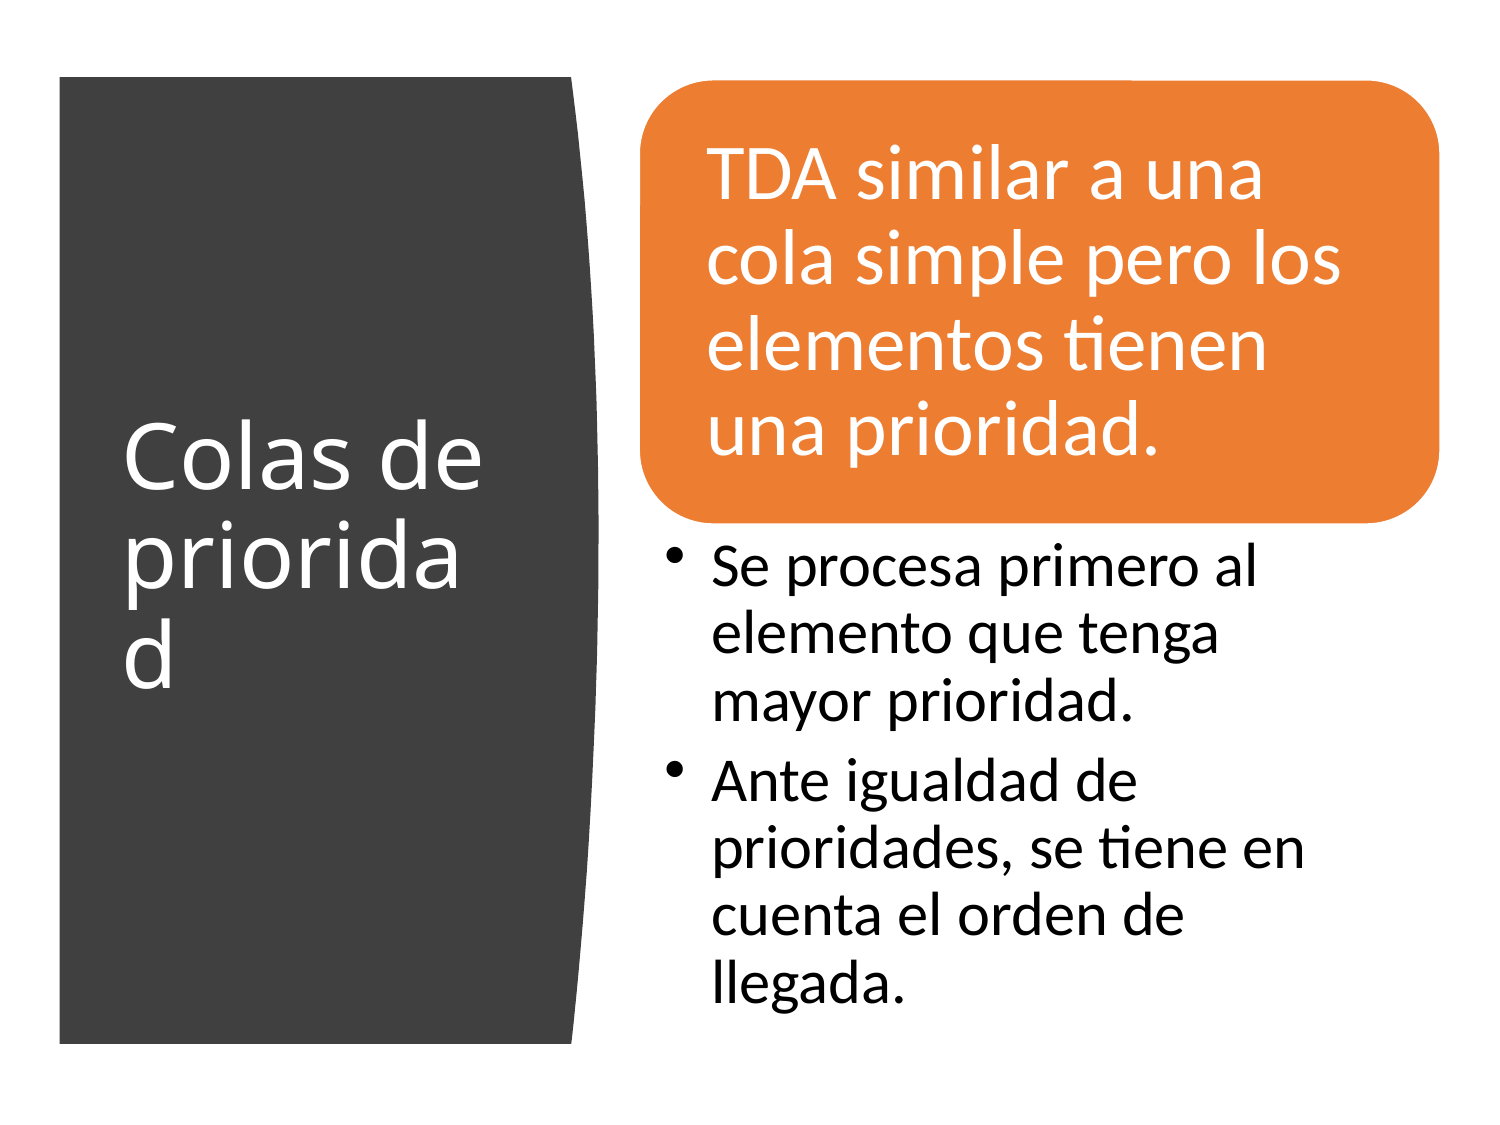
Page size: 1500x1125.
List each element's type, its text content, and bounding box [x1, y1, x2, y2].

text_box Colas de prioridad [106, 166, 527, 953]
text_box [58, 76, 600, 1045]
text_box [638, 77, 1441, 1043]
